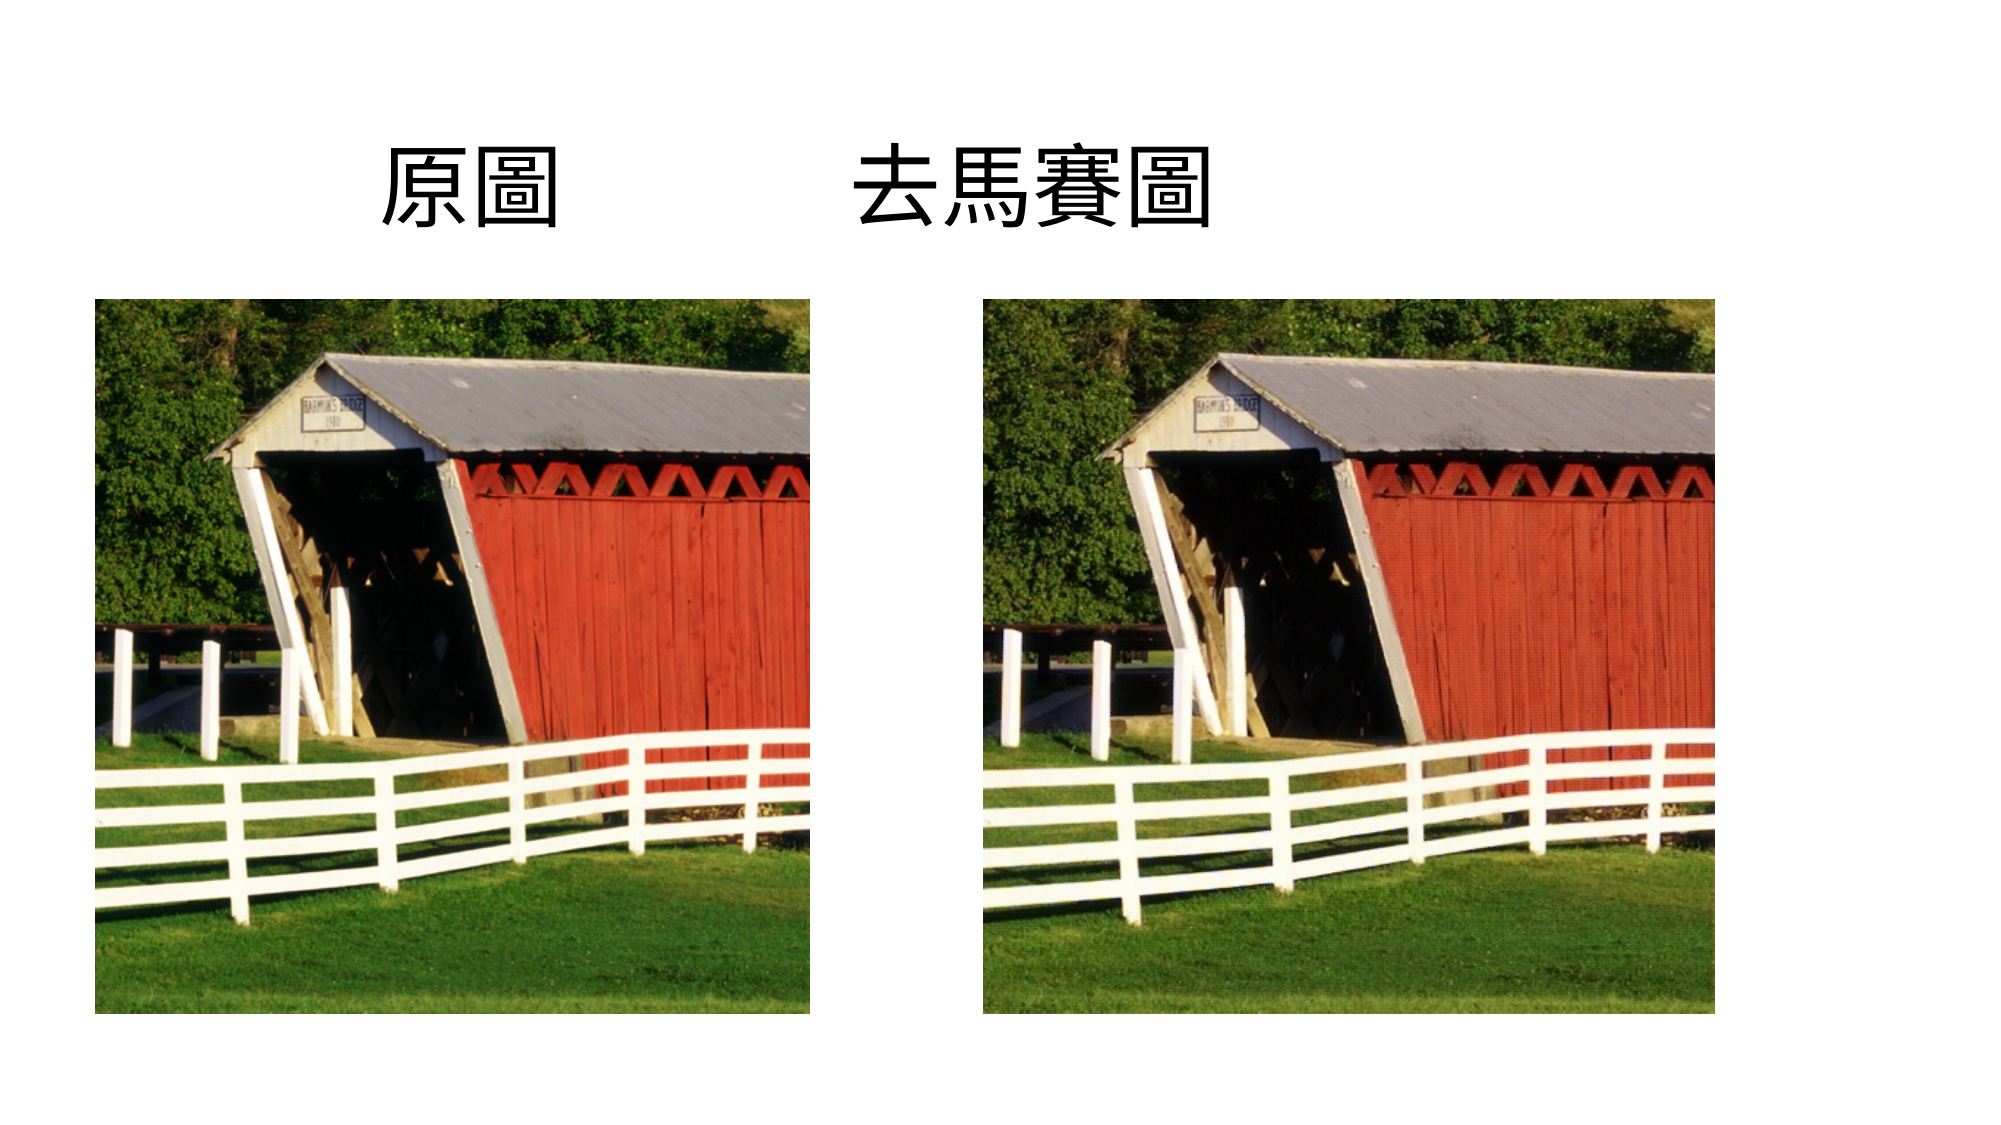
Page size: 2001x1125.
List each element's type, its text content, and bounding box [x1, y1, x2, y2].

picture [982, 299, 1715, 1014]
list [95, 299, 810, 1014]
title 原圖 去馬賽圖 [137, 82, 1863, 300]
